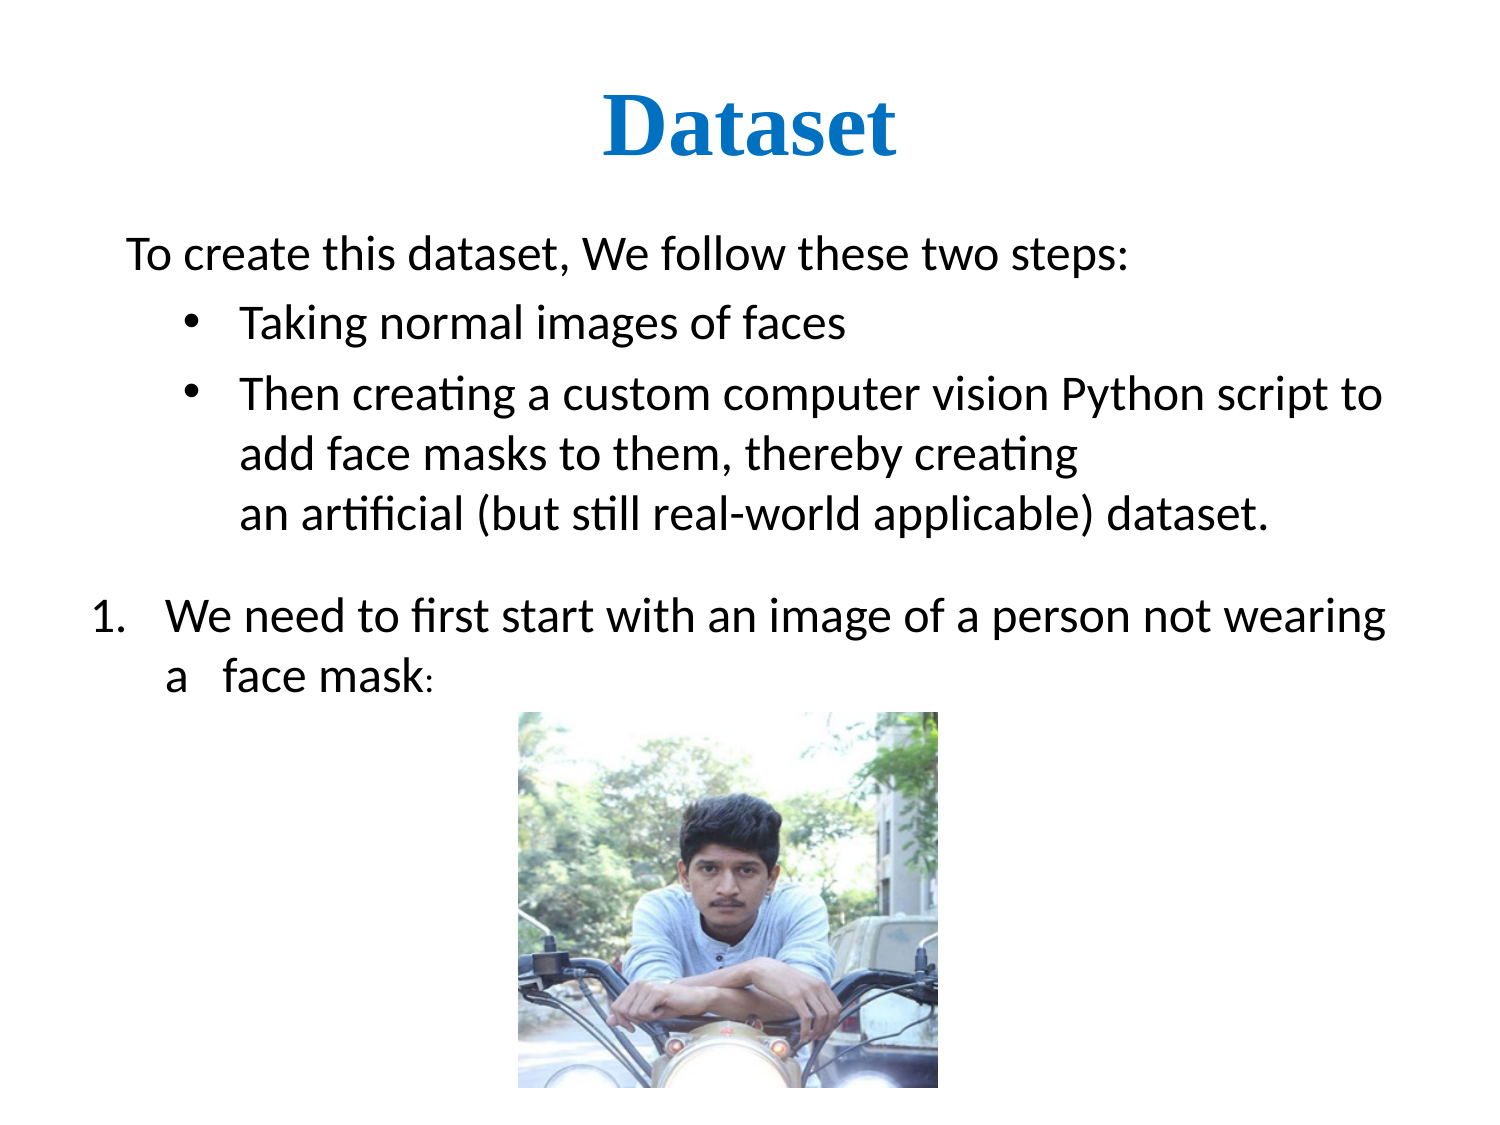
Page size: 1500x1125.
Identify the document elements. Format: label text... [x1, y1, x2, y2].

title Dataset [75, 24, 1425, 213]
text_box We need to first start with an image of a person not wearing a face mask: [74, 574, 1425, 710]
list To create this dataset, We follow these two steps: Taking normal images of faces Then creating a custom computer vision Python script to add face masks to them, thereby creating an artificial (but still real-world applicable) dataset. [75, 213, 1425, 574]
picture [518, 712, 938, 1088]
